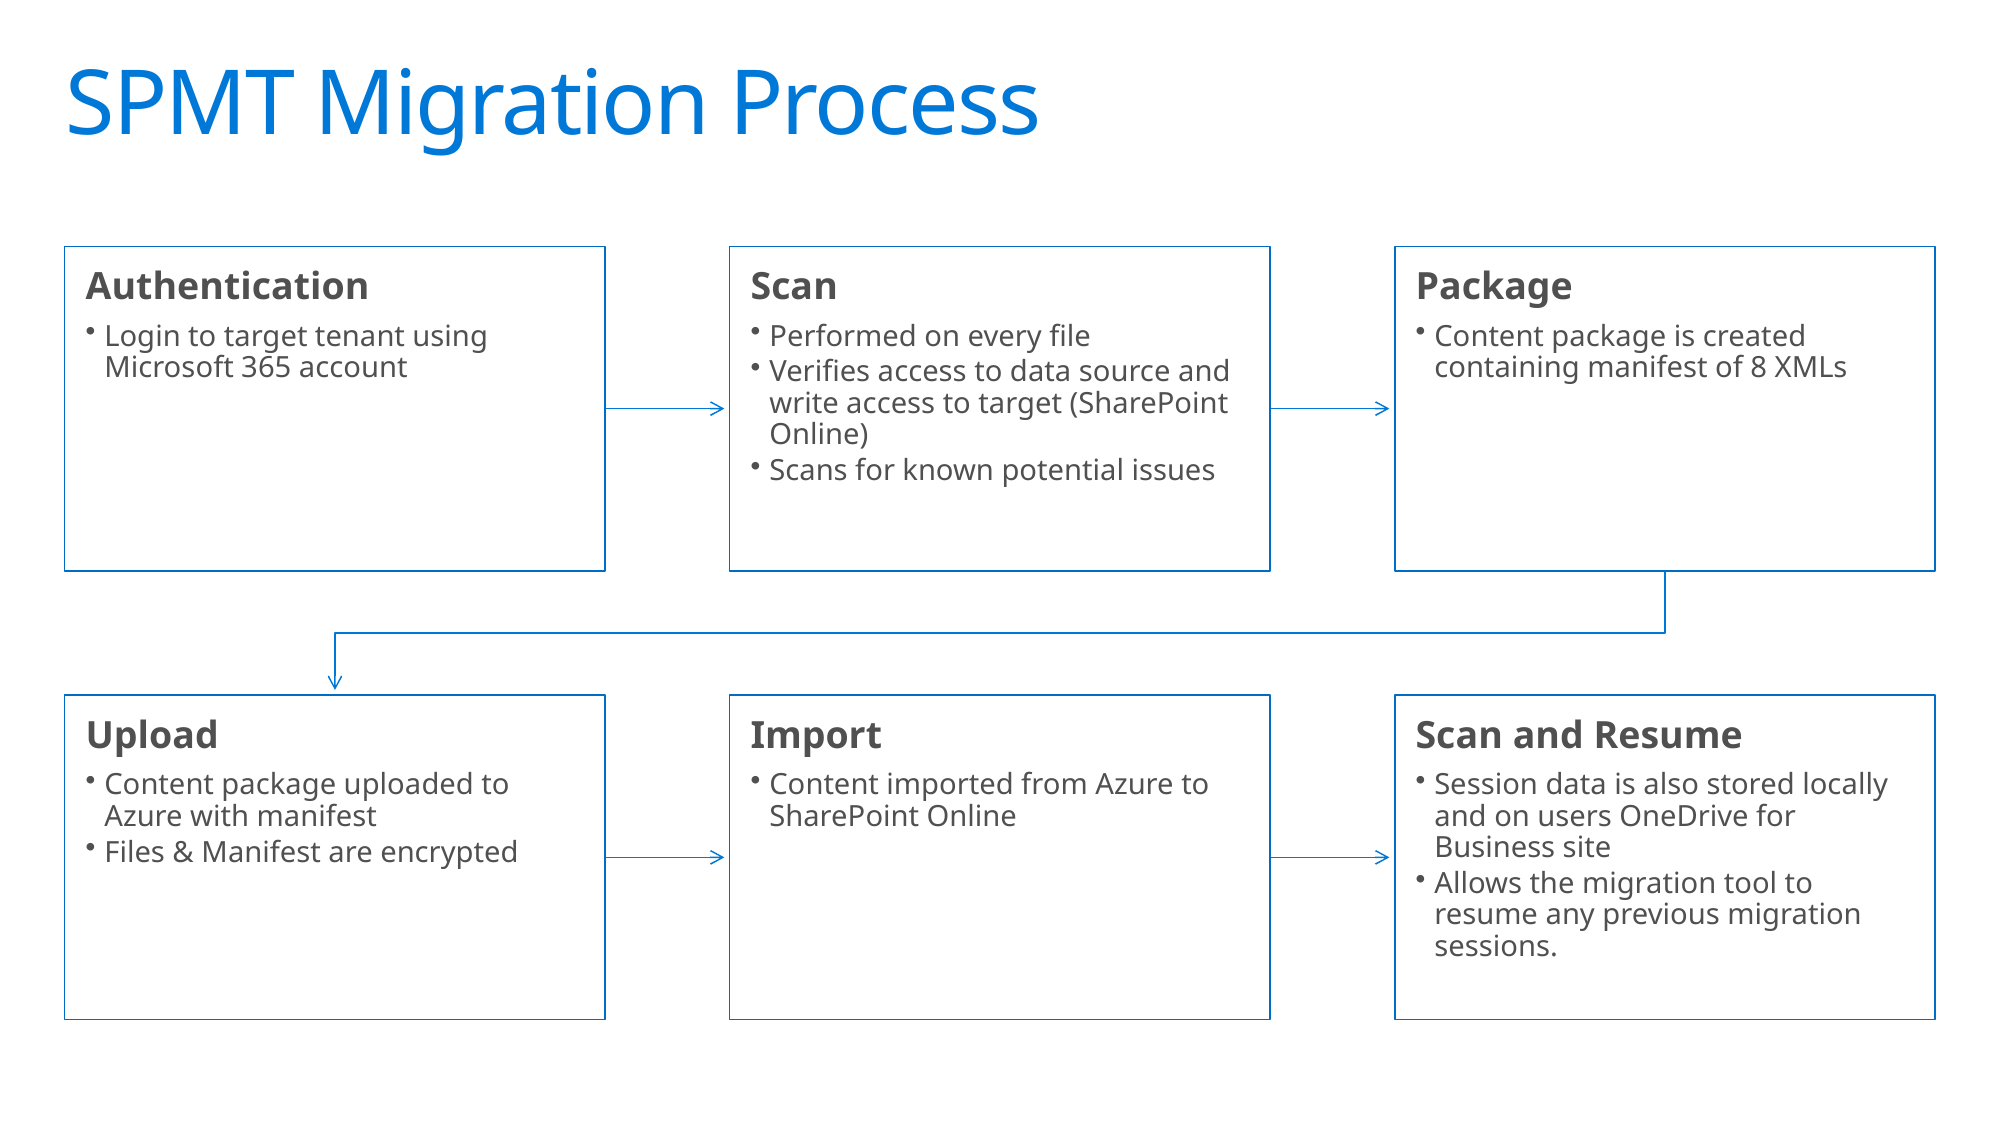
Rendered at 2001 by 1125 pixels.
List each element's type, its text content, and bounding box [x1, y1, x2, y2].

title SPMT Migration Process [41, 41, 1850, 151]
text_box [62, 236, 1938, 1029]
